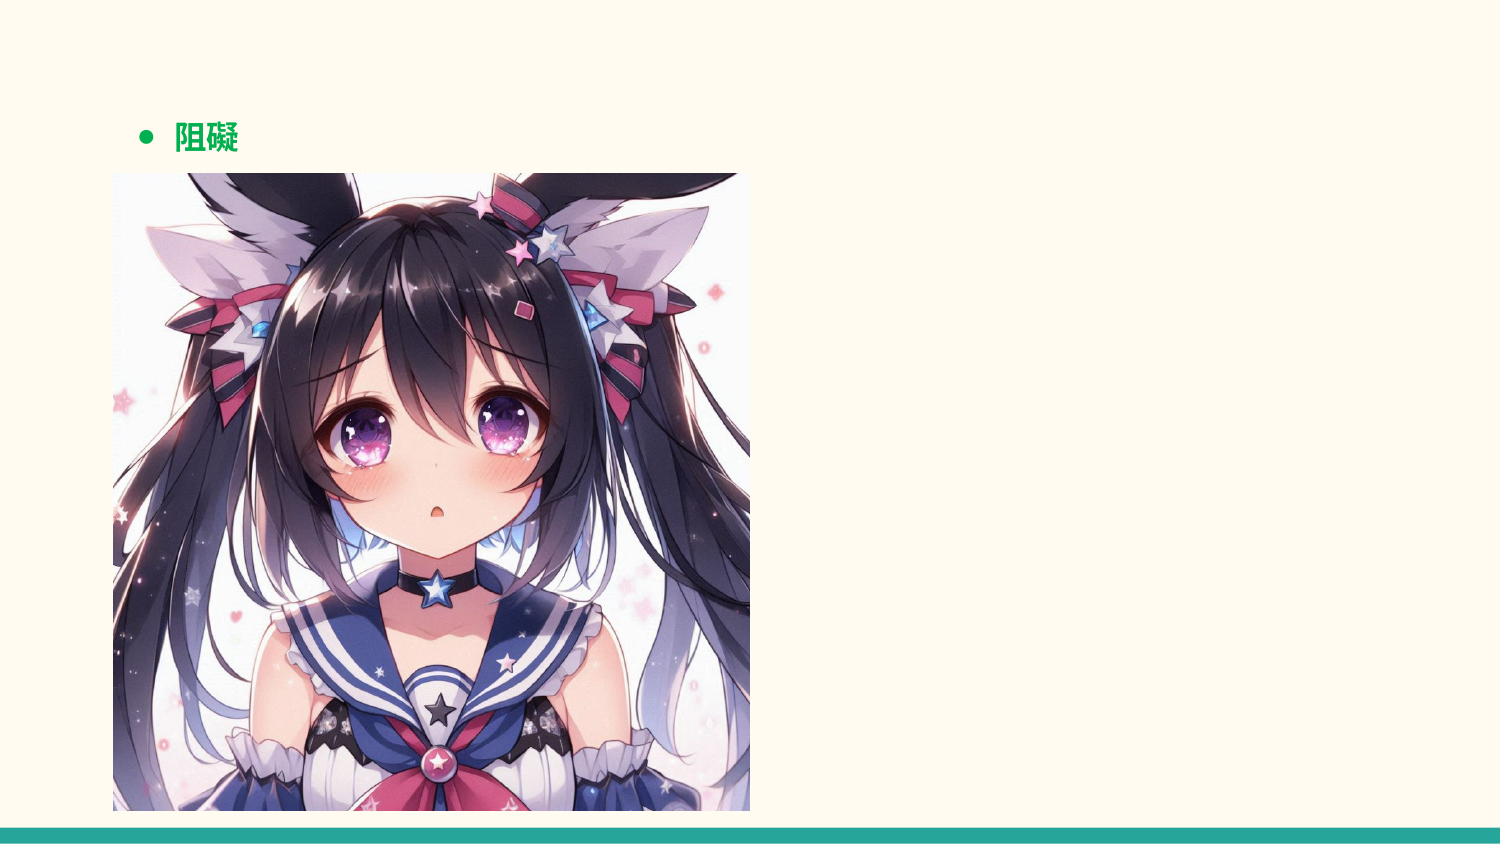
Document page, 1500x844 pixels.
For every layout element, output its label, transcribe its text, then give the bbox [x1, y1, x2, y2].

picture [112, 173, 751, 811]
title 阻礙 [51, 72, 1449, 174]
